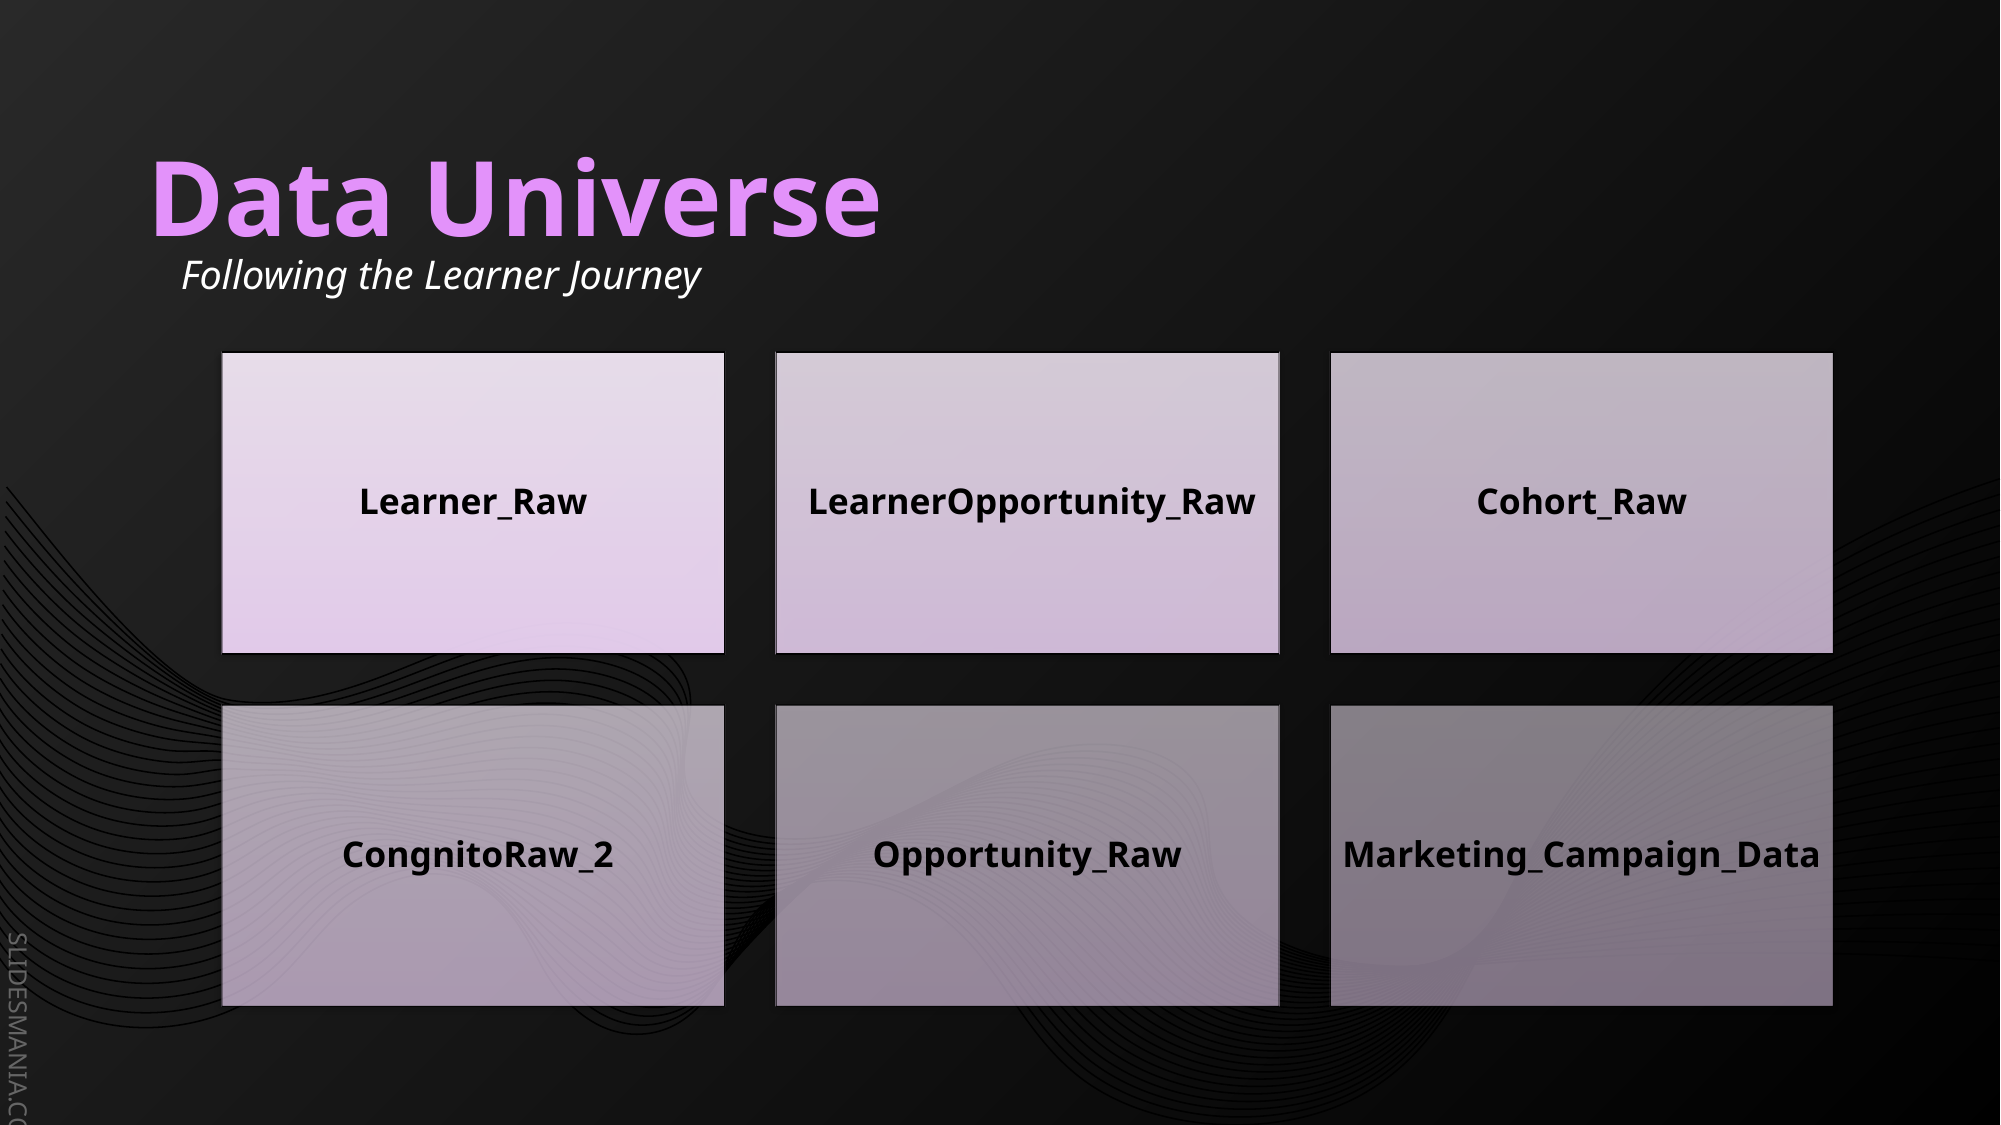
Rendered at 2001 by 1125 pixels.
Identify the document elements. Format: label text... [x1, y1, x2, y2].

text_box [221, 309, 1835, 1049]
text_box Following the Learner Journey [160, 237, 904, 310]
title Data Universe [99, 112, 904, 330]
